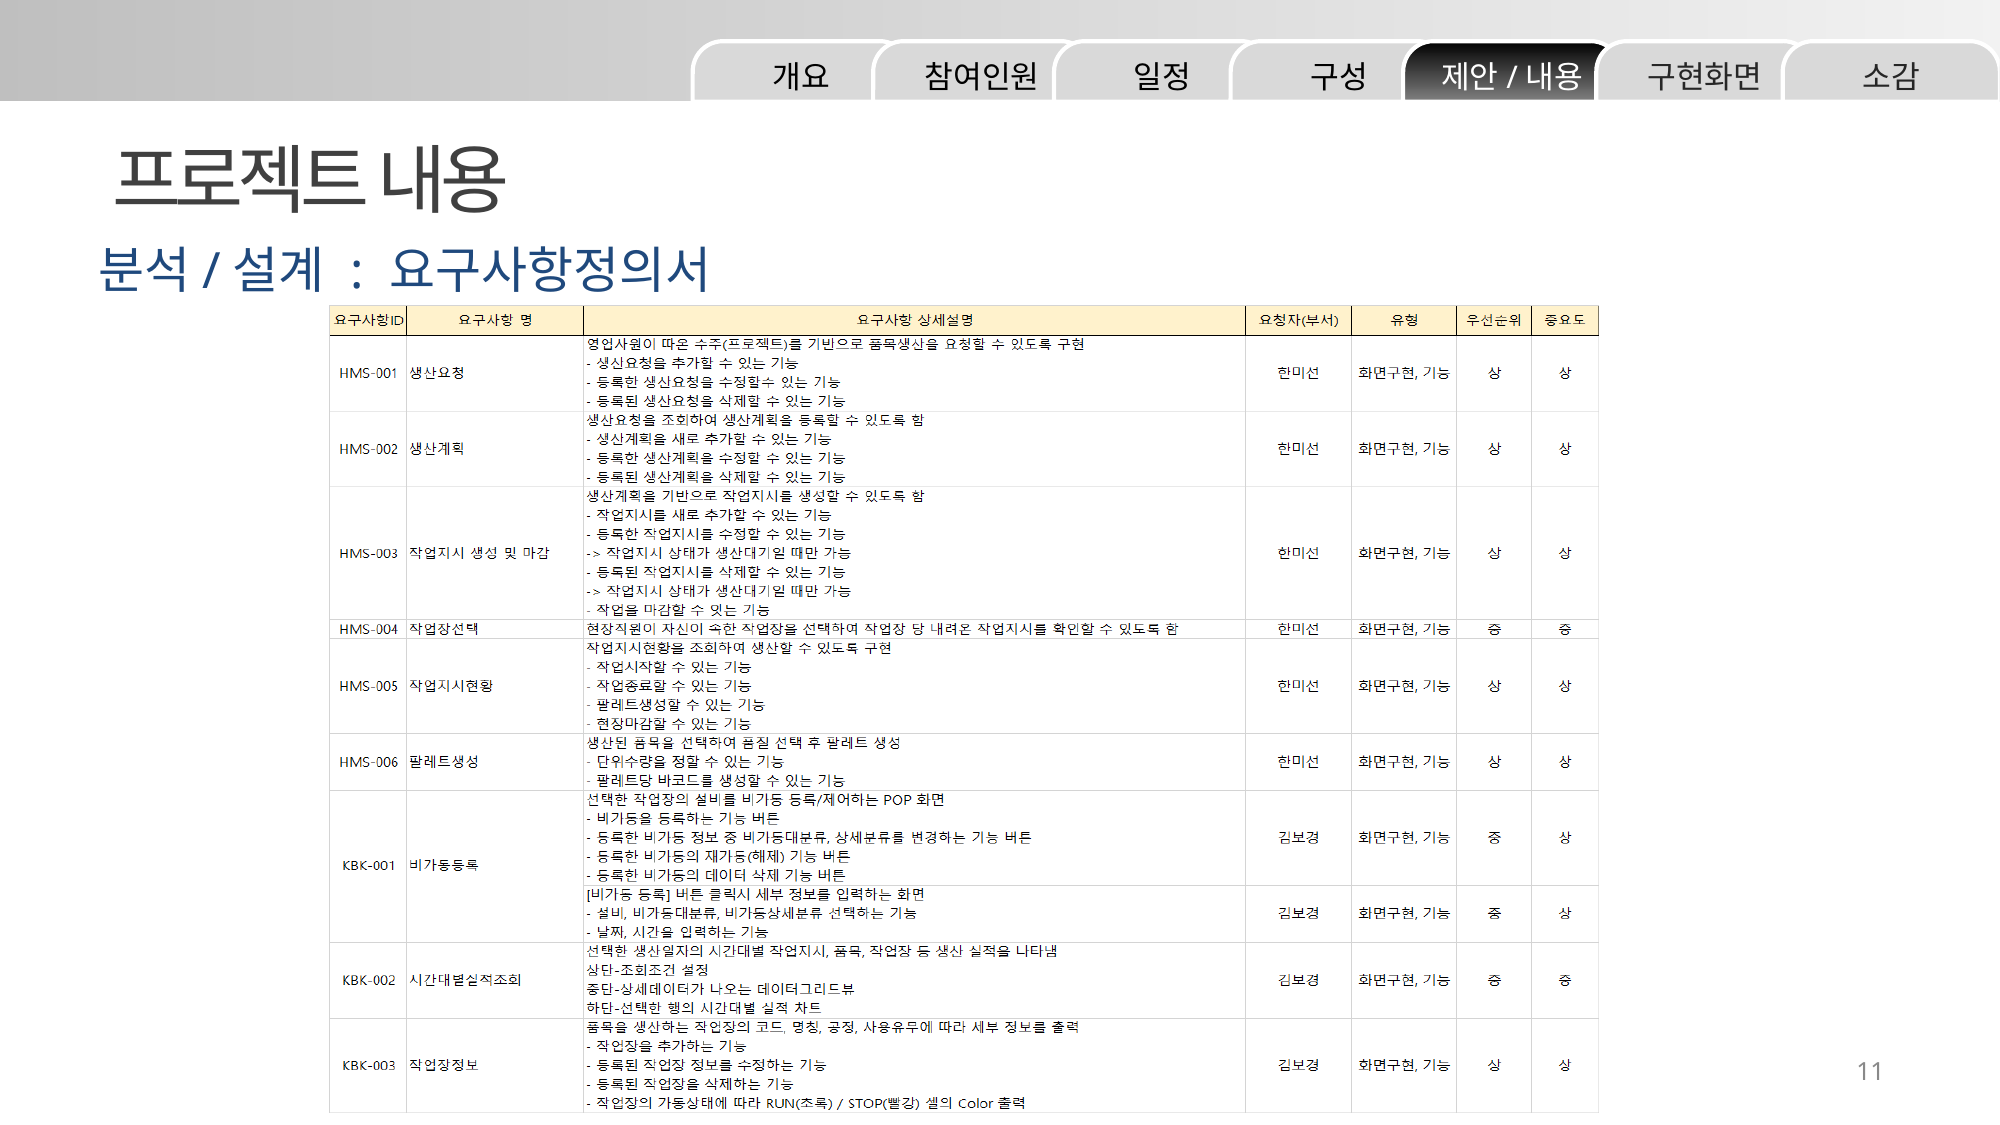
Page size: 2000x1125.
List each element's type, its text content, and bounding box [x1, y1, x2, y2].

text_box [0, 0, 1310, 103]
text_box [1382, 0, 2000, 57]
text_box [1315, 0, 1377, 303]
slide_number 11 [1603, 1042, 1900, 1103]
text_box 분석/설계 : 요구사항정의서 [83, 243, 1310, 294]
text_box 프로젝트 내용 [97, 125, 525, 231]
picture [328, 305, 1599, 1113]
